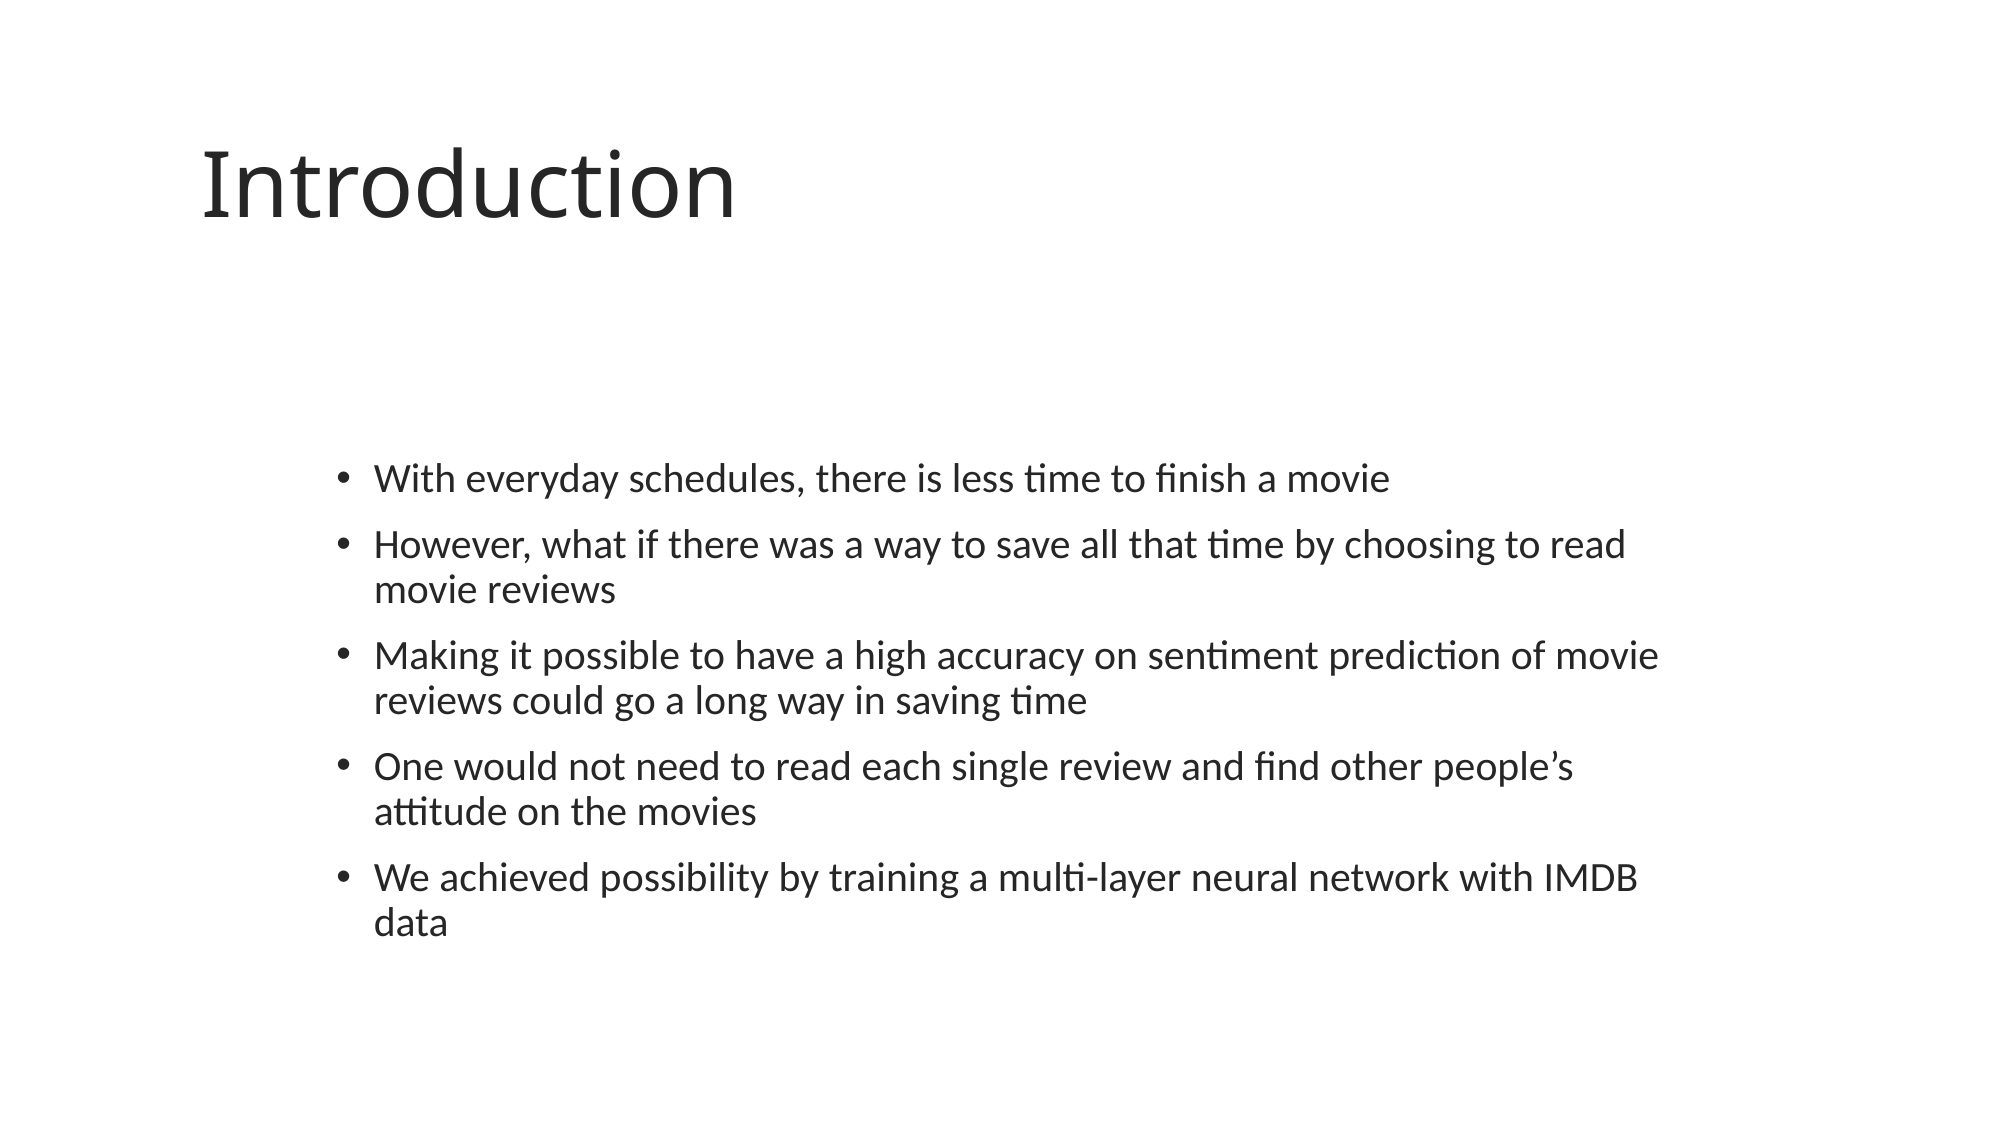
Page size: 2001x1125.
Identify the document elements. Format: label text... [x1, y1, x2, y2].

title Introduction [186, 90, 1814, 285]
list With everyday schedules, there is less time to finish a movie However, what if there was a way to save all that time by choosing to read movie reviews Making it possible to have a high accuracy on sentiment prediction of movie reviews could go a long way in saving time One would not need to read each single review and find other people’s attitude on the movies We achieved possibility by training a multi-layer neural network with IMDB data [321, 398, 1679, 1004]
